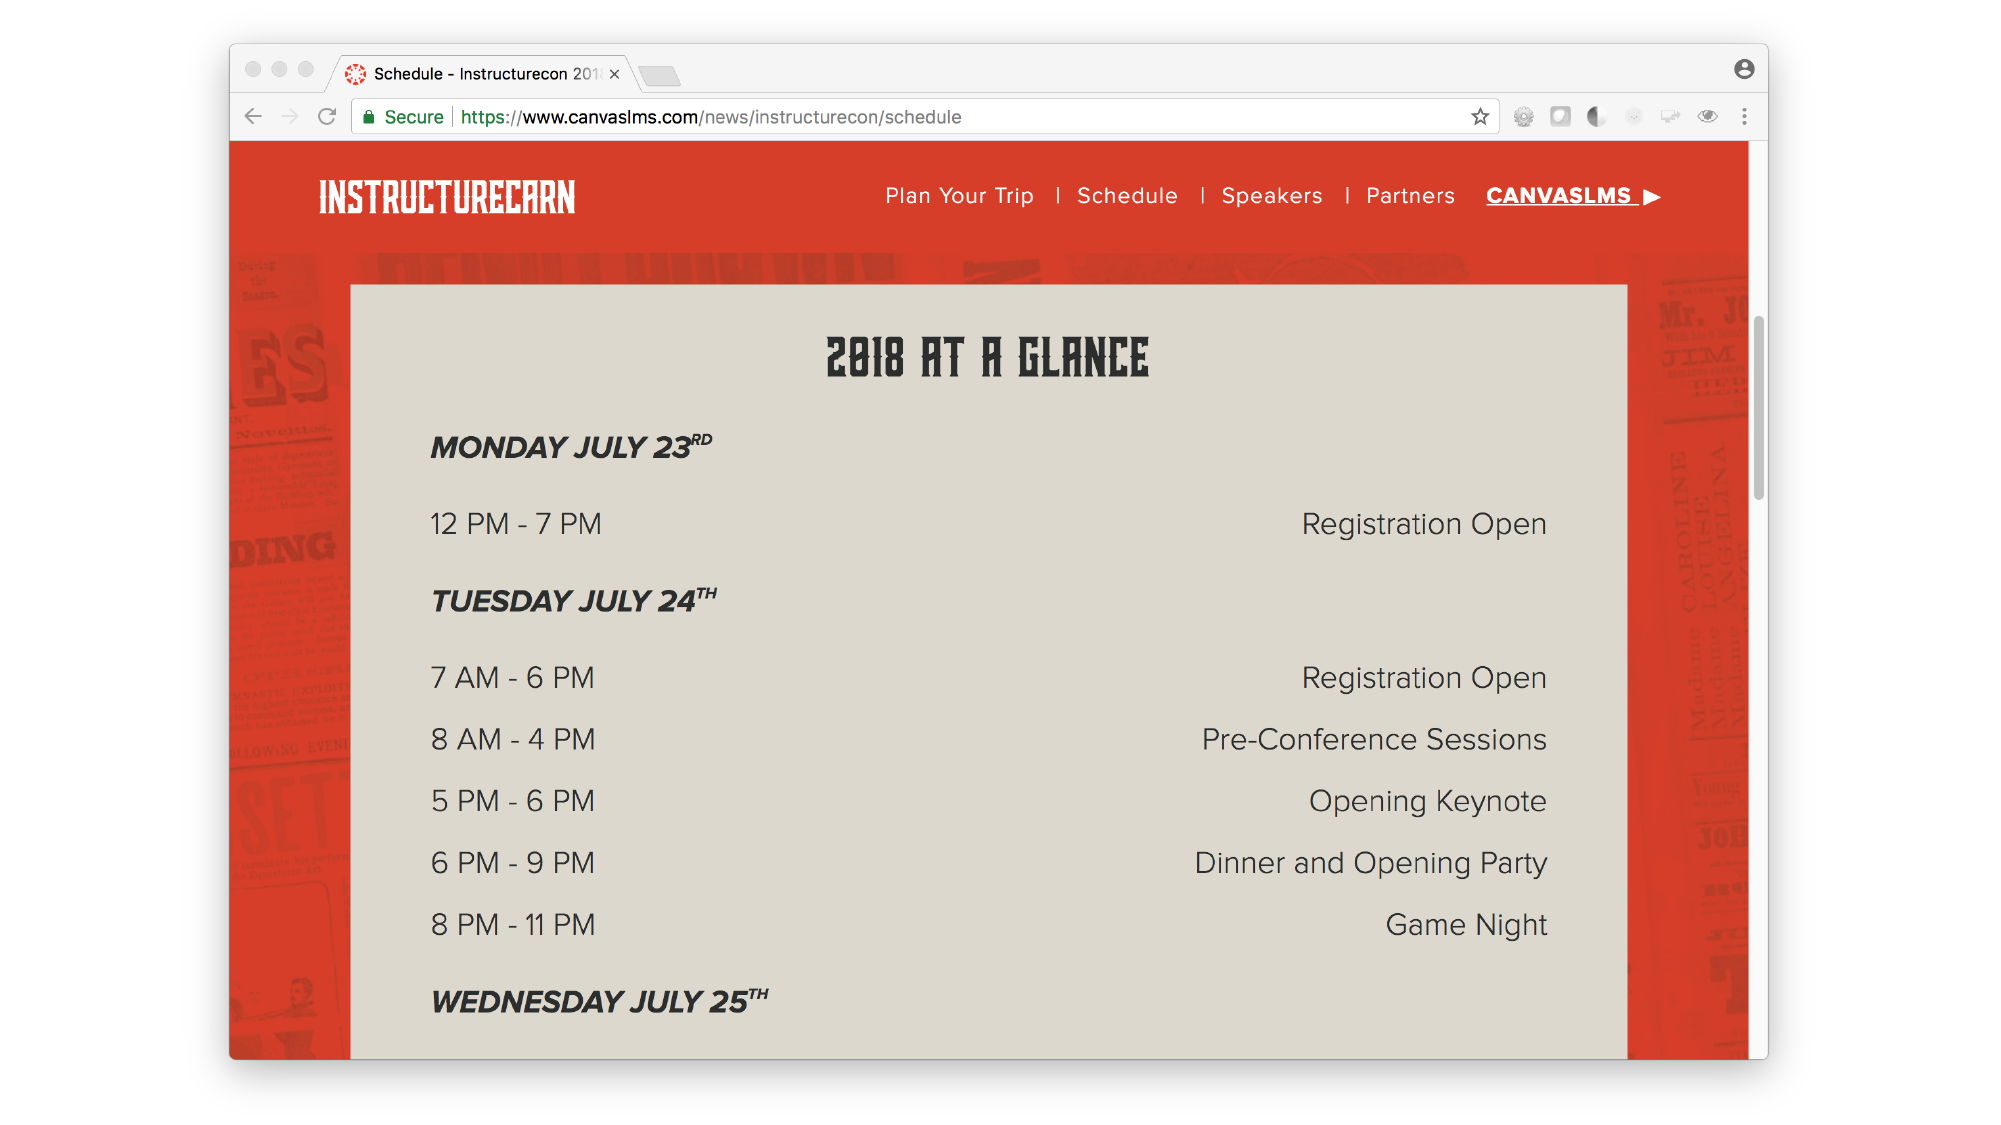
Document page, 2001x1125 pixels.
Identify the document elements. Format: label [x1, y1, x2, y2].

picture [174, 0, 1823, 1125]
